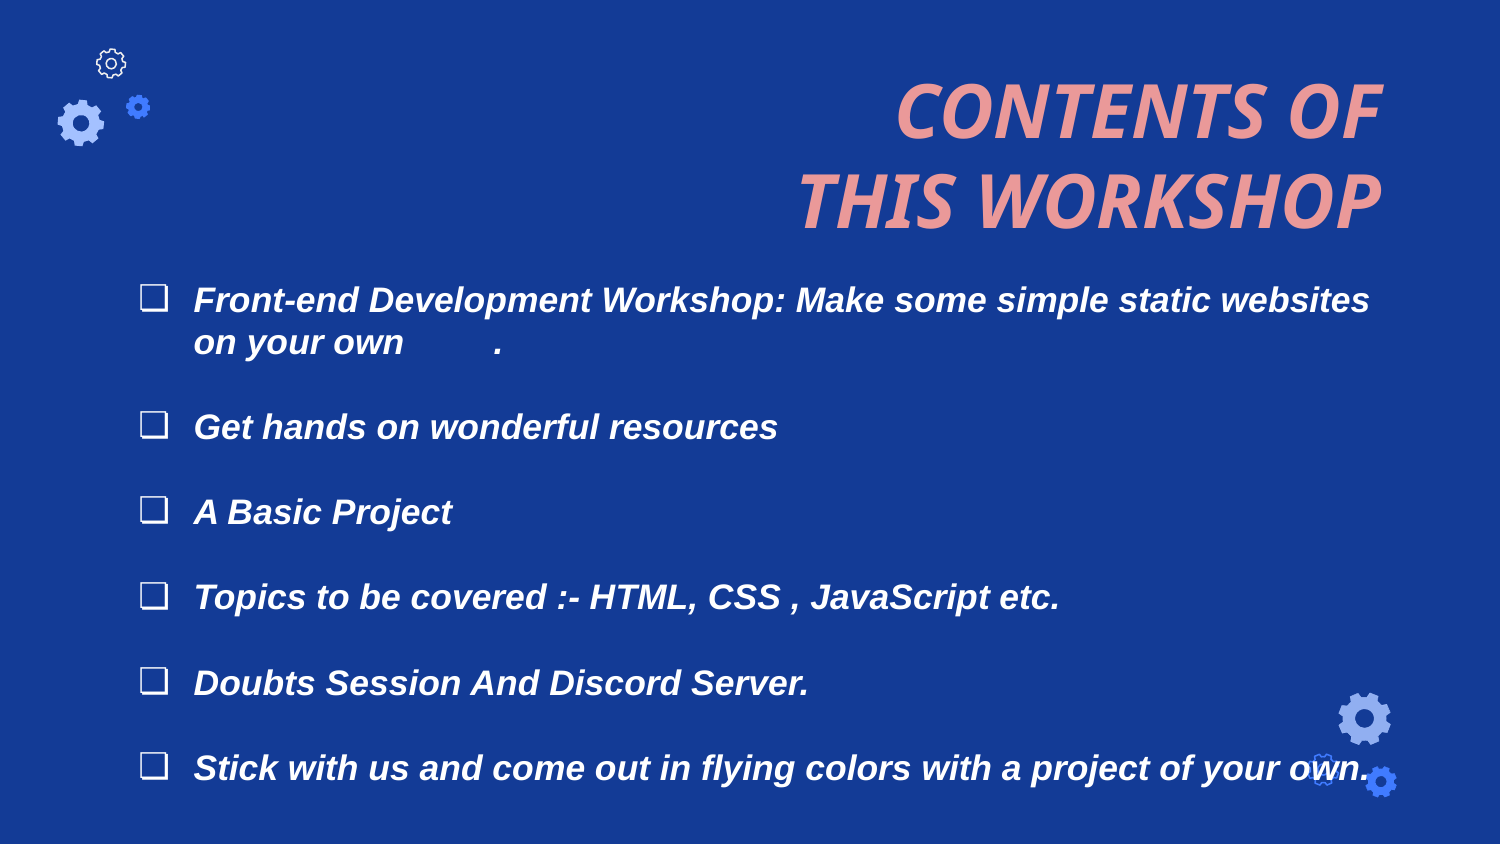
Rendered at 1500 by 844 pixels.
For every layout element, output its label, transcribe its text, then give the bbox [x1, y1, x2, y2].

title CONTENTS OF THIS WORKSHOP [711, 48, 1397, 155]
list Front-end Development Workshop: Make some simple static websites on your own . Get hands on wonderful resources A Basic Project Topics to be covered :- HTML, CSS , JavaScript etc. Doubts Session And Discord Server. Stick with us and come out in flying colors with a project of your own. [103, 198, 1397, 759]
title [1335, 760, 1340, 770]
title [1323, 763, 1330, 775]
